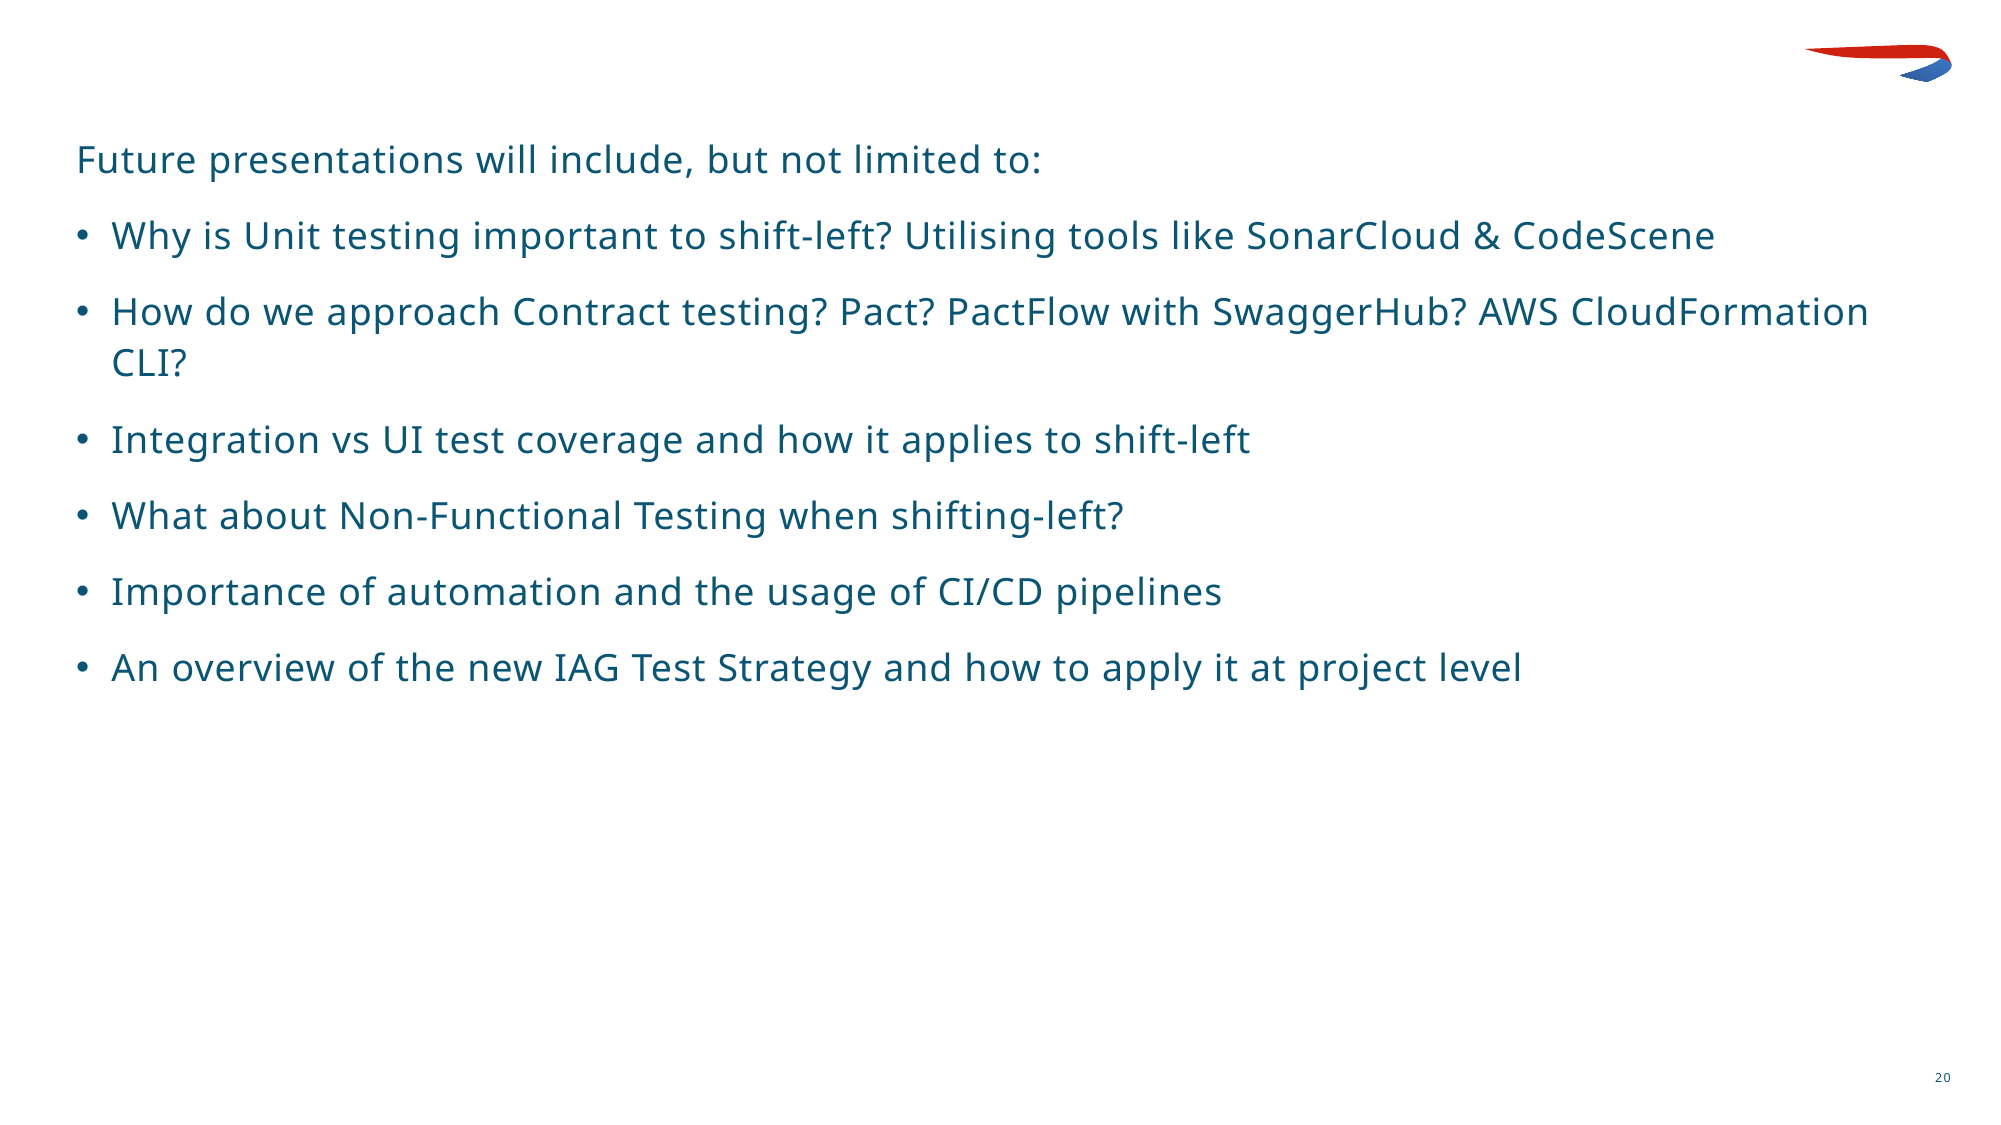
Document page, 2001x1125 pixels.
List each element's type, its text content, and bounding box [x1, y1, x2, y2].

list Future presentations will include, but not limited to: Why is Unit testing important to shift-left? Utilising tools like SonarCloud & CodeScene How do we approach Contract testing? Pact? PactFlow with SwaggerHub? AWS CloudFormation CLI? Integration vs UI test coverage and how it applies to shift-left What about Non-Functional Testing when shifting-left? Importance of automation and the usage of CI/CD pipelines An overview of the new IAG Test Strategy and how to apply it at project level [76, 129, 1925, 573]
slide_number 20 [1925, 1068, 1951, 1088]
